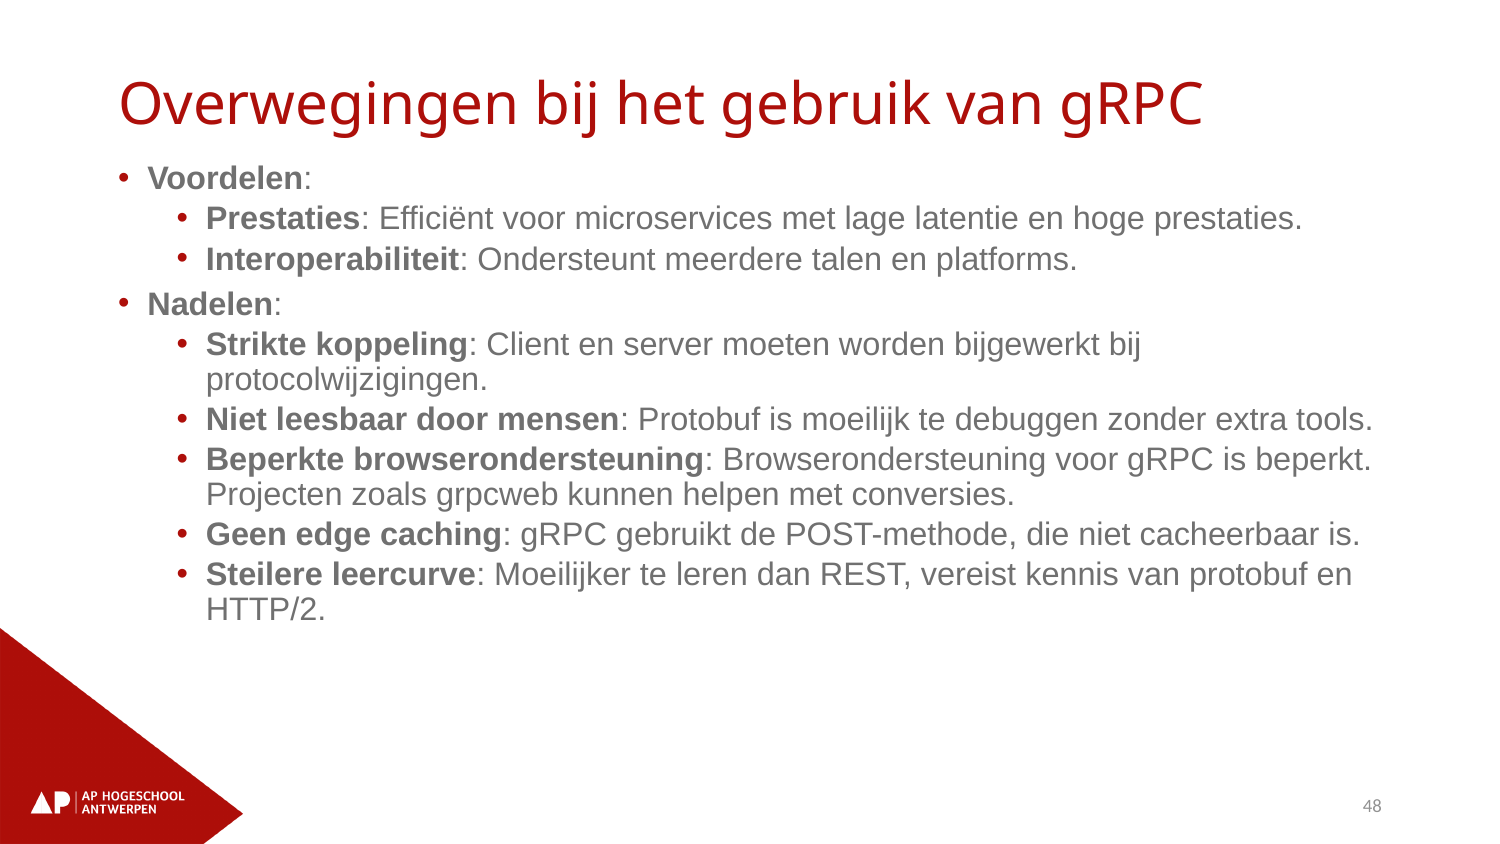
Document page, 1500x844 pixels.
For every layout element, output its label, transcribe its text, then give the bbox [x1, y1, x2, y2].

list Voordelen: Prestaties: Efficiënt voor microservices met lage latentie en hoge prestaties. Interoperabiliteit: Ondersteunt meerdere talen en platforms. Nadelen: Strikte koppeling: Client en server moeten worden bijgewerkt bij protocolwijzigingen. Niet leesbaar door mensen: Protobuf is moeilijk te debuggen zonder extra tools. Beperkte browserondersteuning: Browserondersteuning voor gRPC is beperkt. Projecten zoals grpcweb kunnen helpen met conversies. Geen edge caching: gRPC gebruikt de POST-methode, die niet cacheerbaar is. Steilere leercurve: Moeilijker te leren dan REST, vereist kennis van protobuf en HTTP/2. [103, 154, 1397, 690]
title Overwegingen bij het gebruik van gRPC [103, 66, 1397, 141]
slide_number 48 [1263, 782, 1397, 827]
picture [0, 623, 246, 844]
